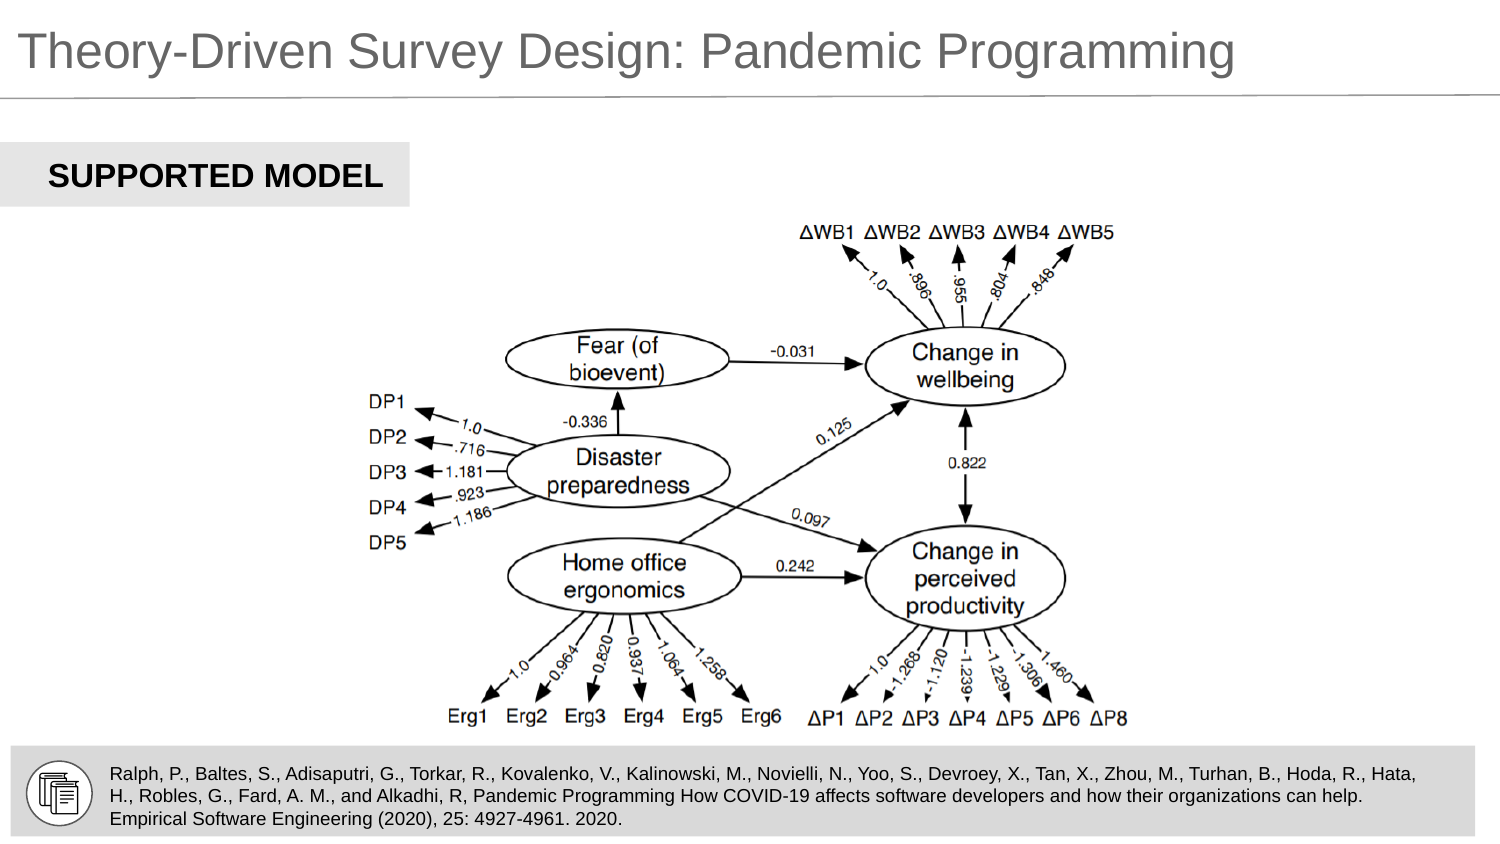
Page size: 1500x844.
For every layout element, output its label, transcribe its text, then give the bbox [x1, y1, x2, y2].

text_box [0, 94, 1500, 99]
picture [37, 771, 82, 815]
text_box [0, 142, 410, 207]
picture [343, 211, 1157, 741]
text_box [26, 761, 93, 813]
text_box Ralph, P., Baltes, S., Adisaputri, G., Torkar, R., Kovalenko, V., Kalinowski, M., Novielli, N., Yoo, S., Devroey, X., Tan, X., Zhou, M., Turhan, B., Hoda, R., Hata, H., Robles, G., Fard, A. M., and Alkadhi, R, Pandemic Programming How COVID-19 affects software developers and how their organizations can help. Empirical Software Engineering (2020), 25: 4927-4961. 2020. [94, 753, 1460, 819]
text_box [10, 745, 1476, 837]
text_box SUPPORTED MODEL [32, 146, 410, 195]
text_box Theory-Driven Survey Design: Pandemic Programming [2, 3, 1483, 93]
